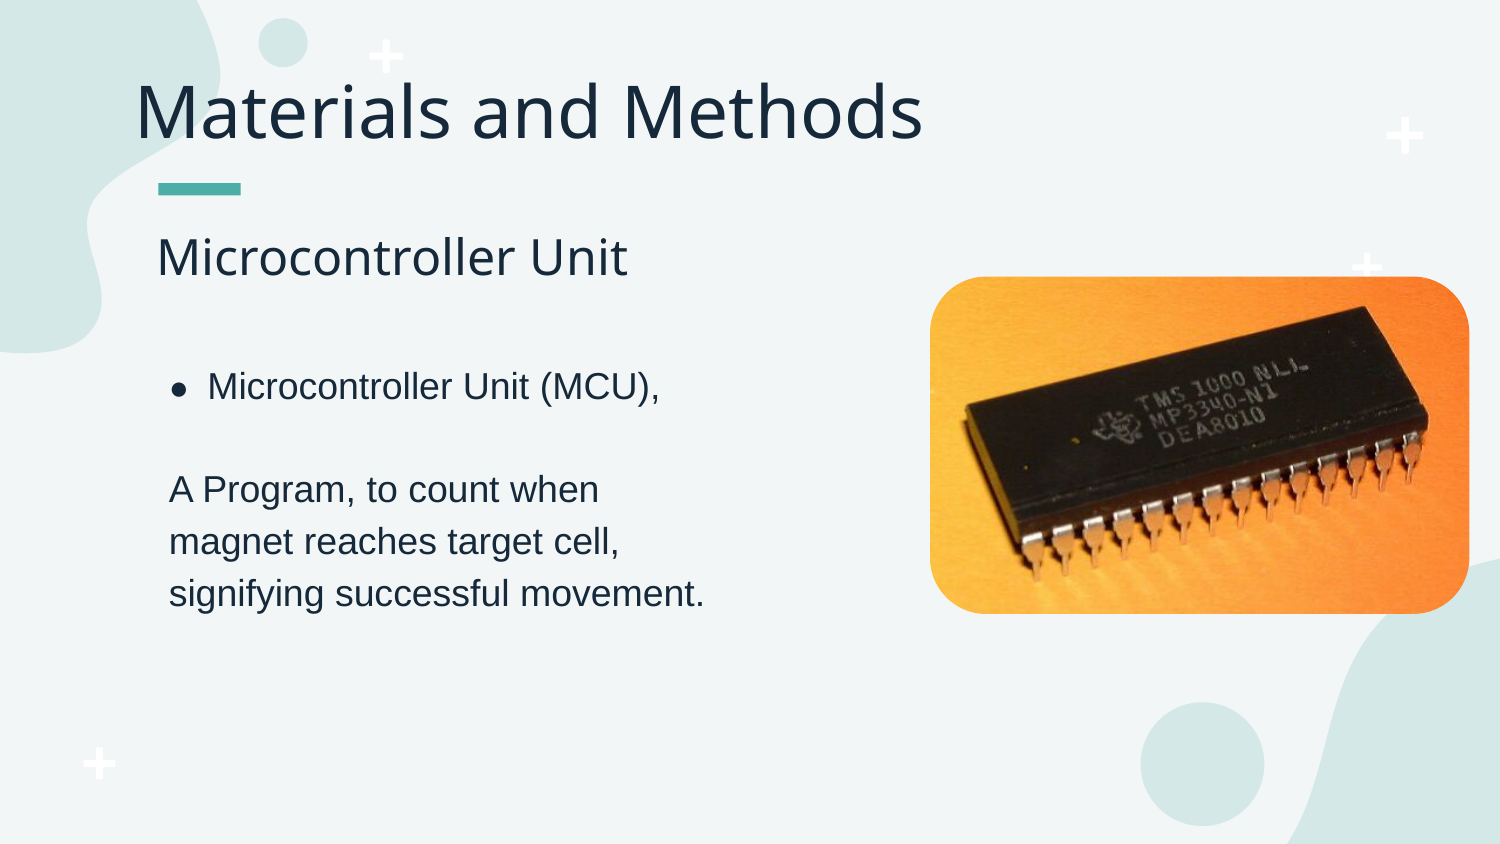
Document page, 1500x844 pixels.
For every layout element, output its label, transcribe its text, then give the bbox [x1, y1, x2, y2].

text_box [158, 183, 241, 196]
text_box Microcontroller Unit [141, 221, 690, 301]
title Materials and Methods [25, 51, 1035, 147]
text_box ● Microcontroller Unit (MCU), A Program, to count when magnet reaches target cell, signifying successful movement. [78, 339, 738, 844]
picture [929, 276, 1470, 615]
